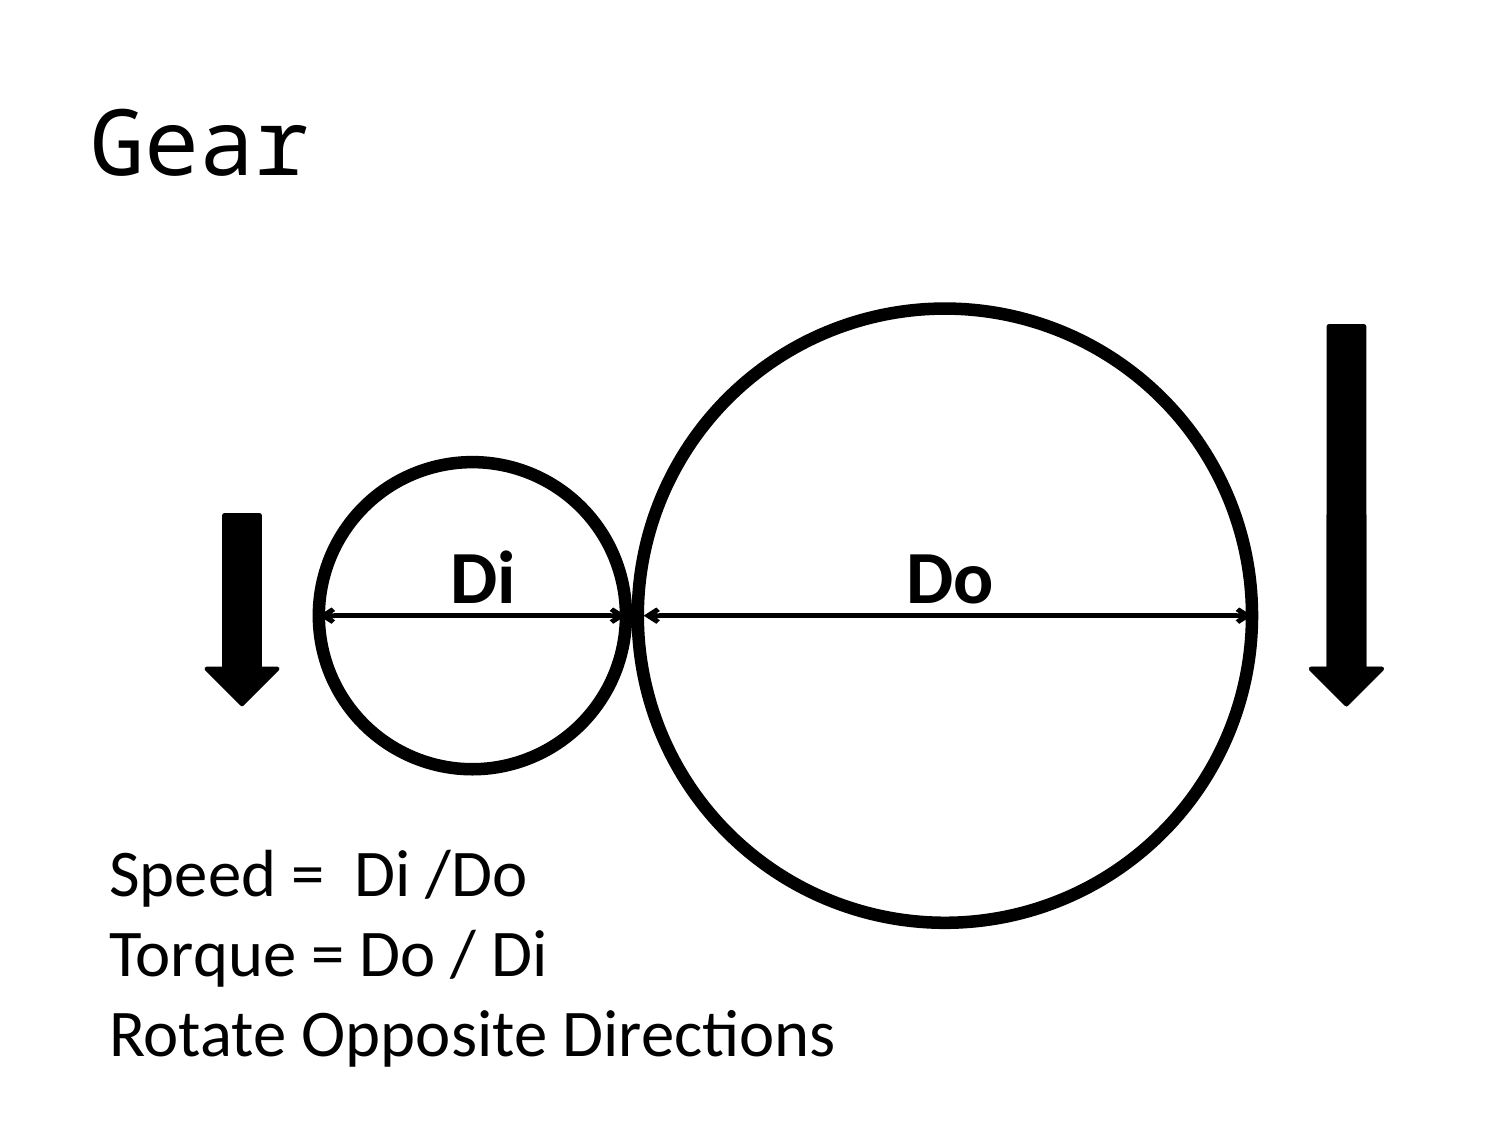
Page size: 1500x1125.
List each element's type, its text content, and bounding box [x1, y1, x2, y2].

text_box [204, 513, 280, 707]
text_box [1309, 324, 1384, 707]
text_box Speed = Di /Do Torque = Do / Di Rotate Opposite Directions [94, 822, 987, 1077]
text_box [318, 461, 627, 770]
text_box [637, 308, 1253, 924]
title Gear [75, 45, 1425, 233]
